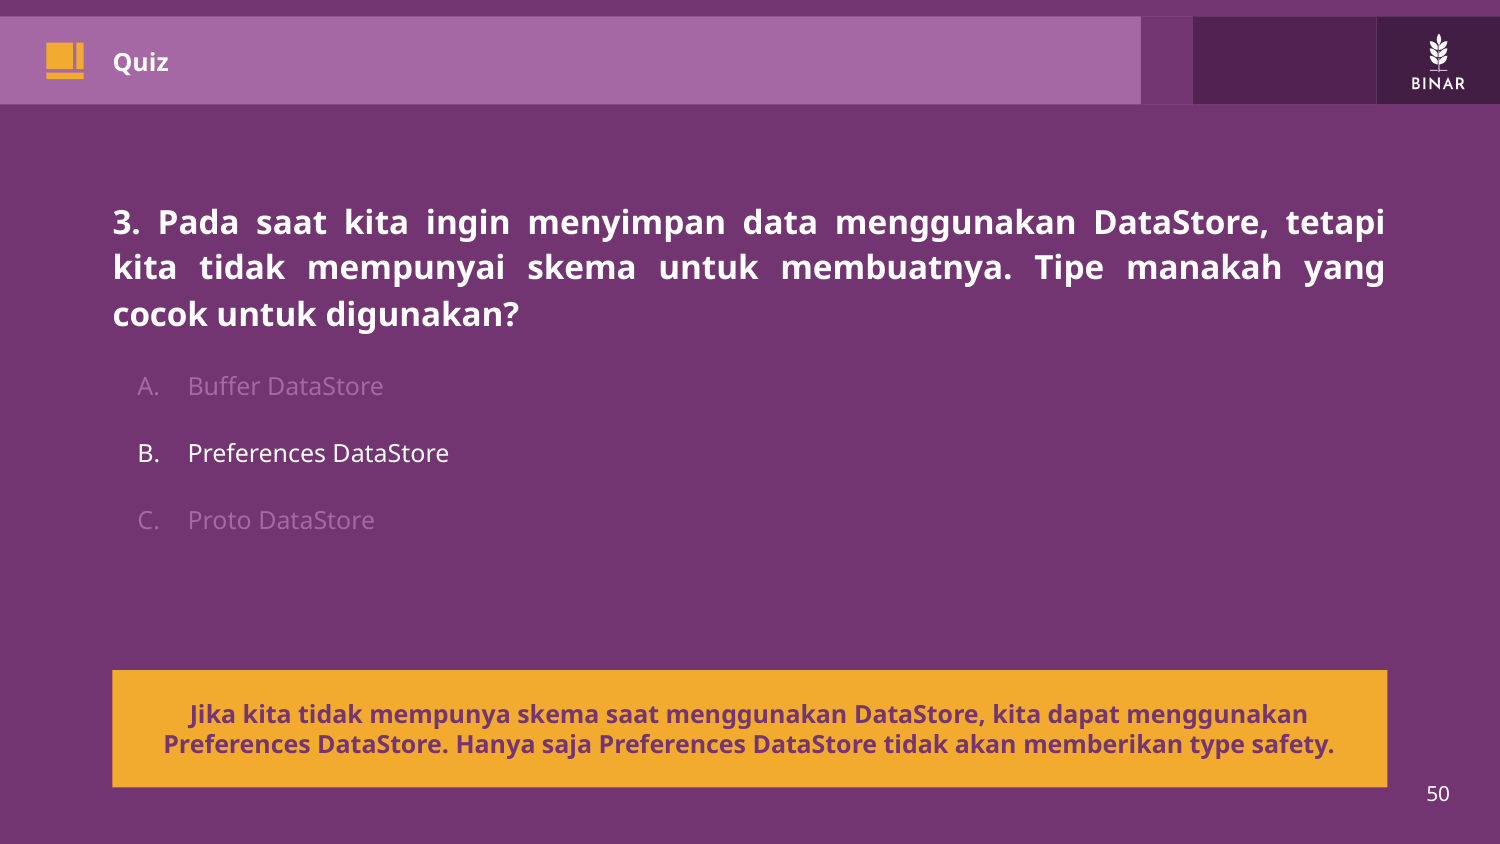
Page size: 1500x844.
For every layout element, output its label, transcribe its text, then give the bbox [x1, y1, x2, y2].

title Quiz [112, 40, 863, 83]
text_box 3. Pada saat kita ingin menyimpan data menggunakan DataStore, tetapi kita tidak mempunyai skema untuk membuatnya. Tipe manakah yang cocok untuk digunakan? Buffer DataStore Preferences DataStore Proto DataStore [112, 194, 1388, 670]
text_box Jika kita tidak mempunya skema saat menggunakan DataStore, kita dapat menggunakan Preferences DataStore. Hanya saja Preferences DataStore tidak akan memberikan type safety. [112, 670, 1388, 788]
picture [1400, 23, 1477, 100]
